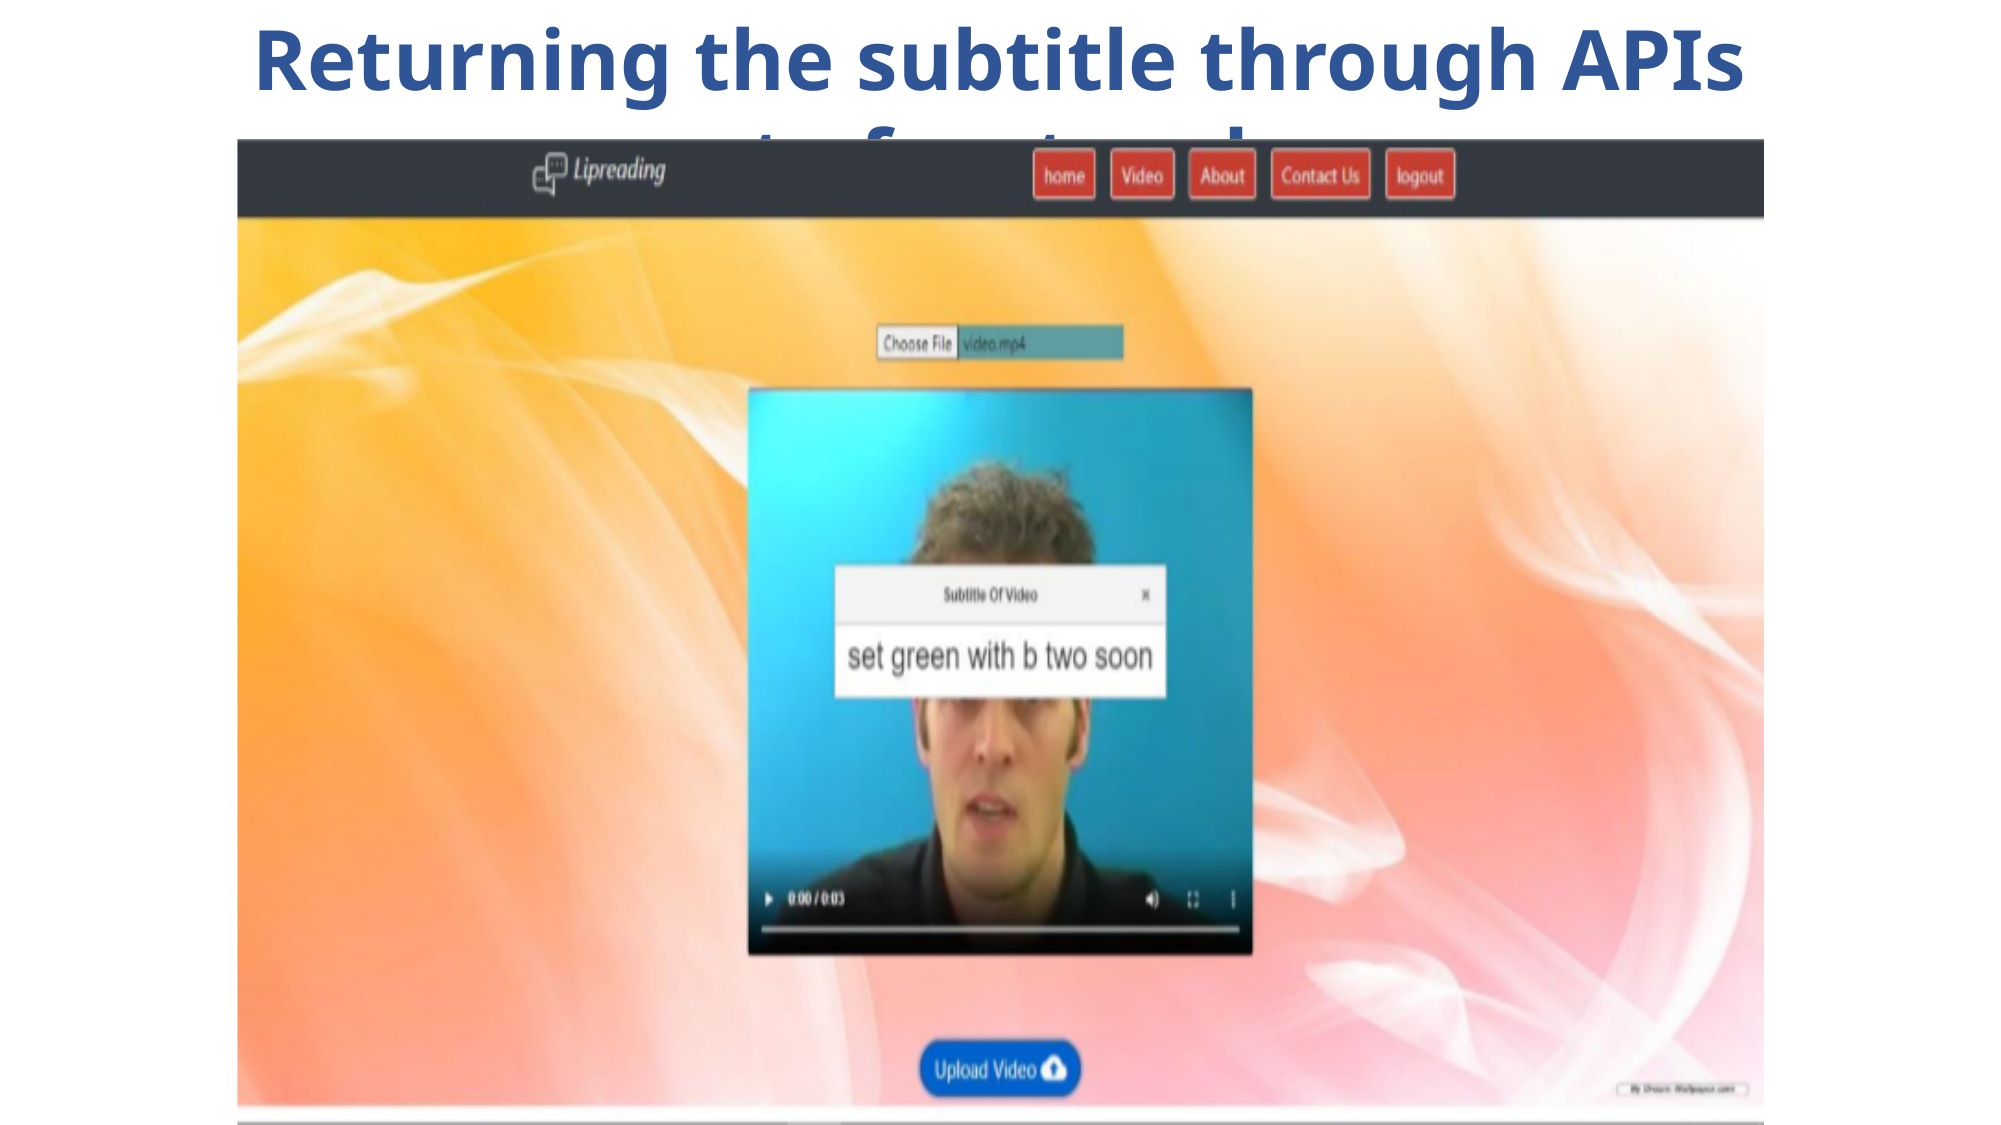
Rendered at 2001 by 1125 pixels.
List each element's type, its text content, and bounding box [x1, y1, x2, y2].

picture [236, 139, 1764, 1125]
text_box Returning the subtitle through APIs to front end [196, 0, 1804, 215]
